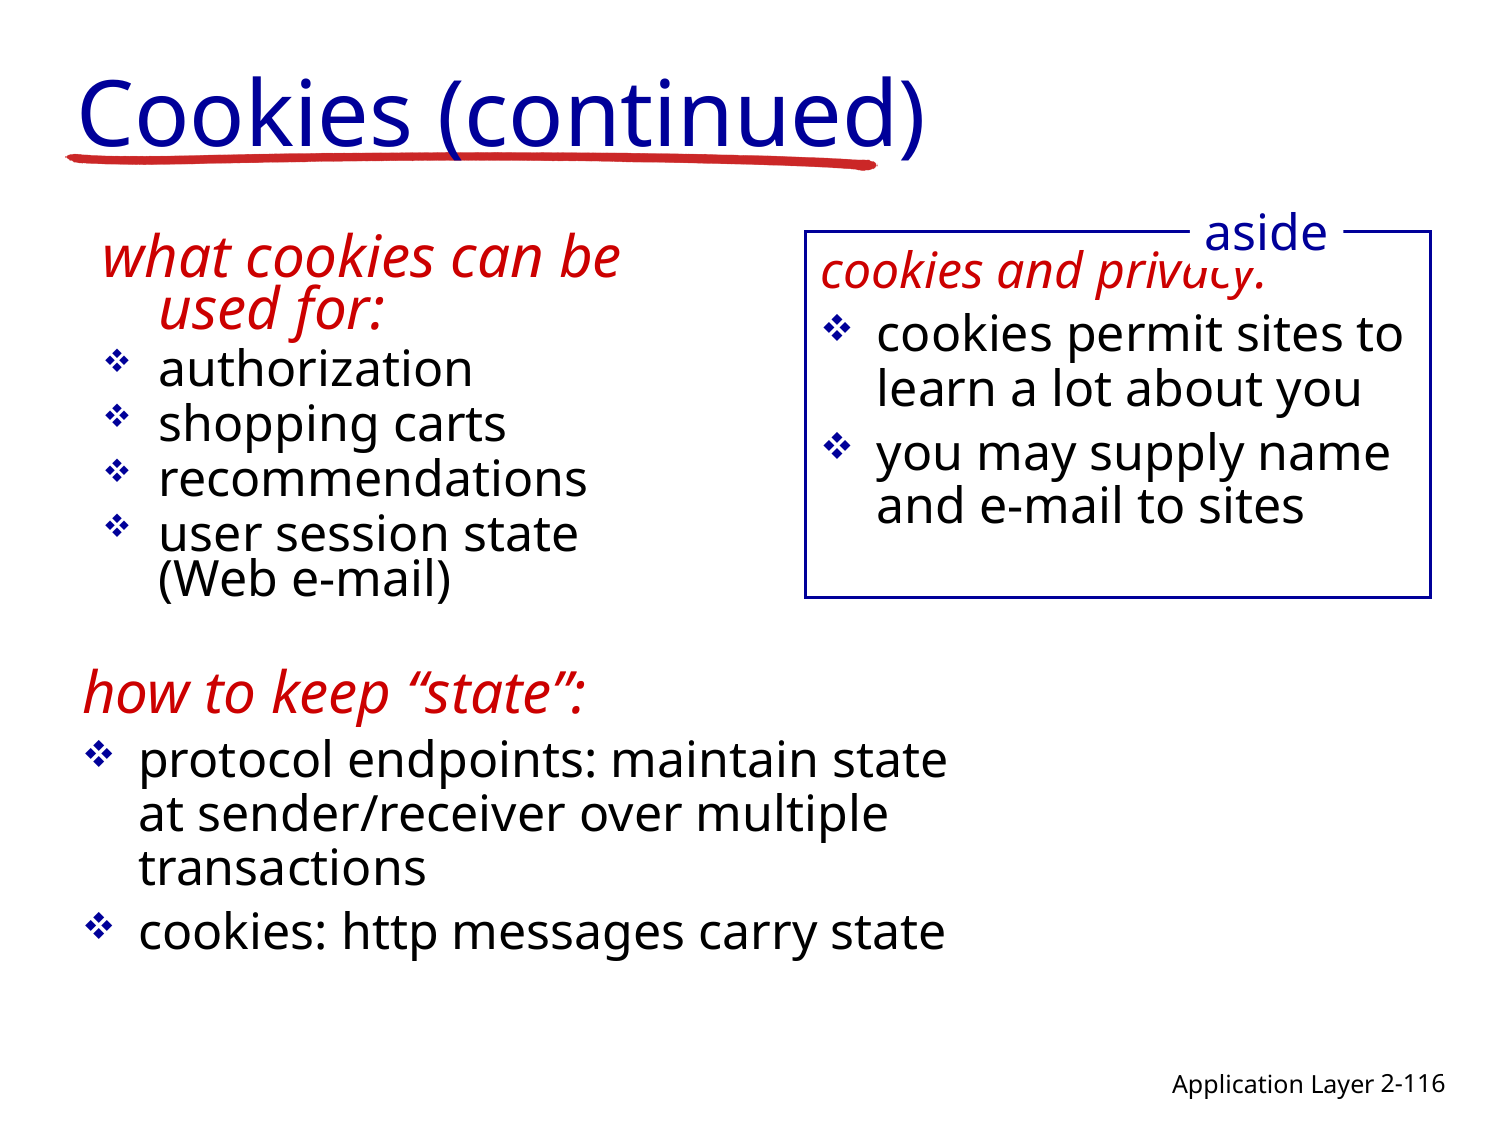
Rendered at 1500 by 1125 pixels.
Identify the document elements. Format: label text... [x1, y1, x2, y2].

footer Application Layer [914, 1060, 1391, 1109]
picture [61, 147, 887, 177]
list what cookies can be used for: authorization shopping carts recommendations user session state (Web e-mail) [87, 227, 713, 647]
text_box aside [1189, 193, 1344, 268]
slide_number 2-116 [1365, 1059, 1477, 1106]
title Cookies (continued) [61, 34, 1337, 186]
text_box cookies and privacy: cookies permit sites to learn a lot about you you may supply name and e-mail to sites [805, 231, 1431, 598]
text_box how to keep “state”: protocol endpoints: maintain state at sender/receiver over multiple transactions cookies: http messages carry state [67, 647, 1003, 1081]
